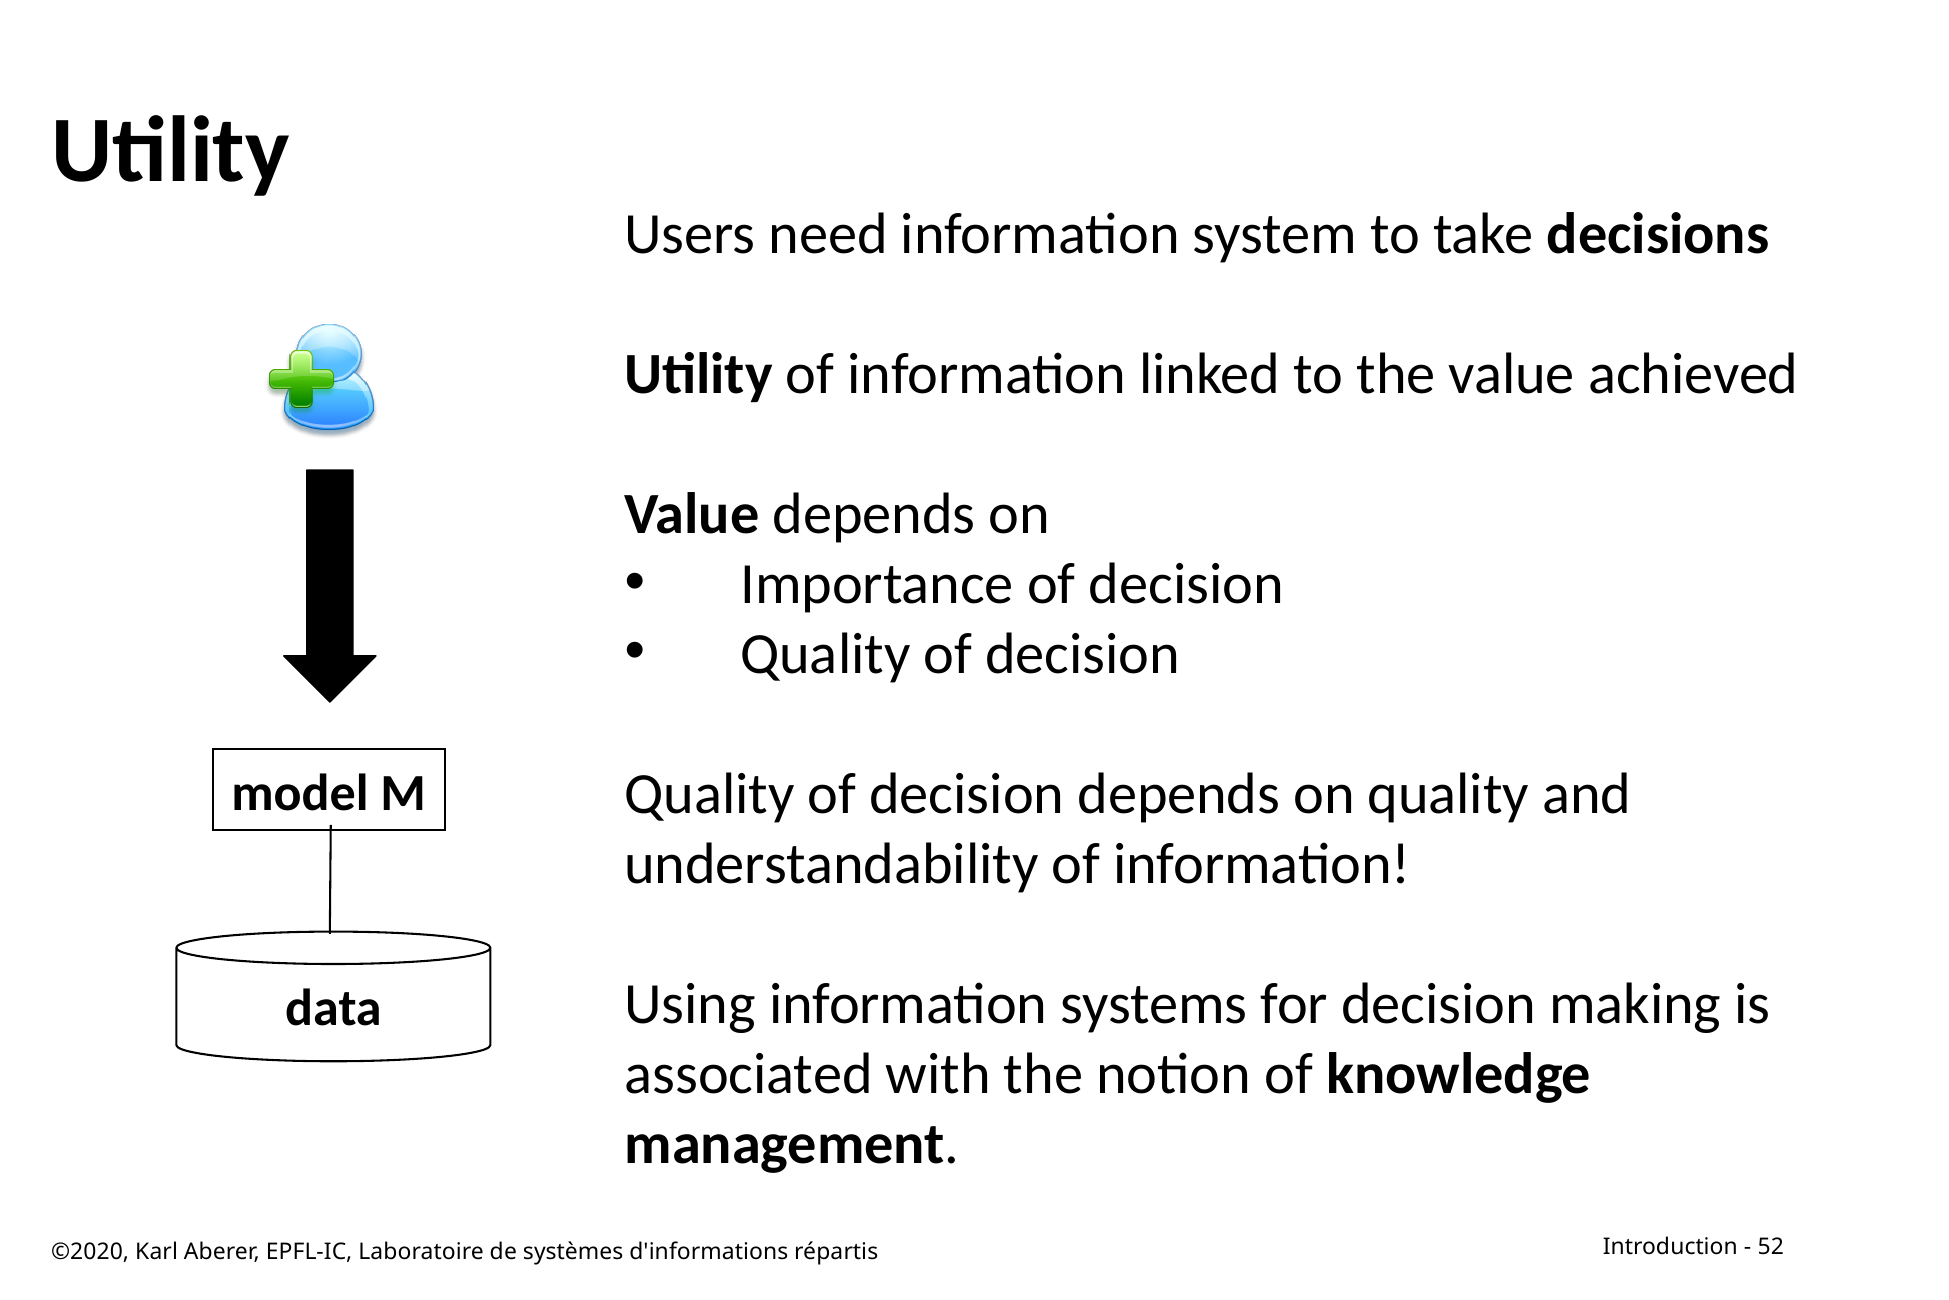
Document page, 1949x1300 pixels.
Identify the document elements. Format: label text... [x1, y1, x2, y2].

footer ©2020, Karl Aberer, EPFL-IC, Laboratoire de systèmes d'informations répartis [32, 1227, 1284, 1271]
text_box [283, 470, 376, 702]
text_box data [176, 931, 491, 1062]
text_box Users need information system to take decisions Utility of information linked to the value achieved Value depends on Importance of decision Quality of decision Quality of decision depends on quality and understandability of information! Using information systems for decision making is associated with the notion of knowledge management. [605, 185, 1880, 1184]
text_box model M [212, 748, 445, 830]
title Utility [32, 57, 1803, 232]
picture [252, 319, 392, 444]
